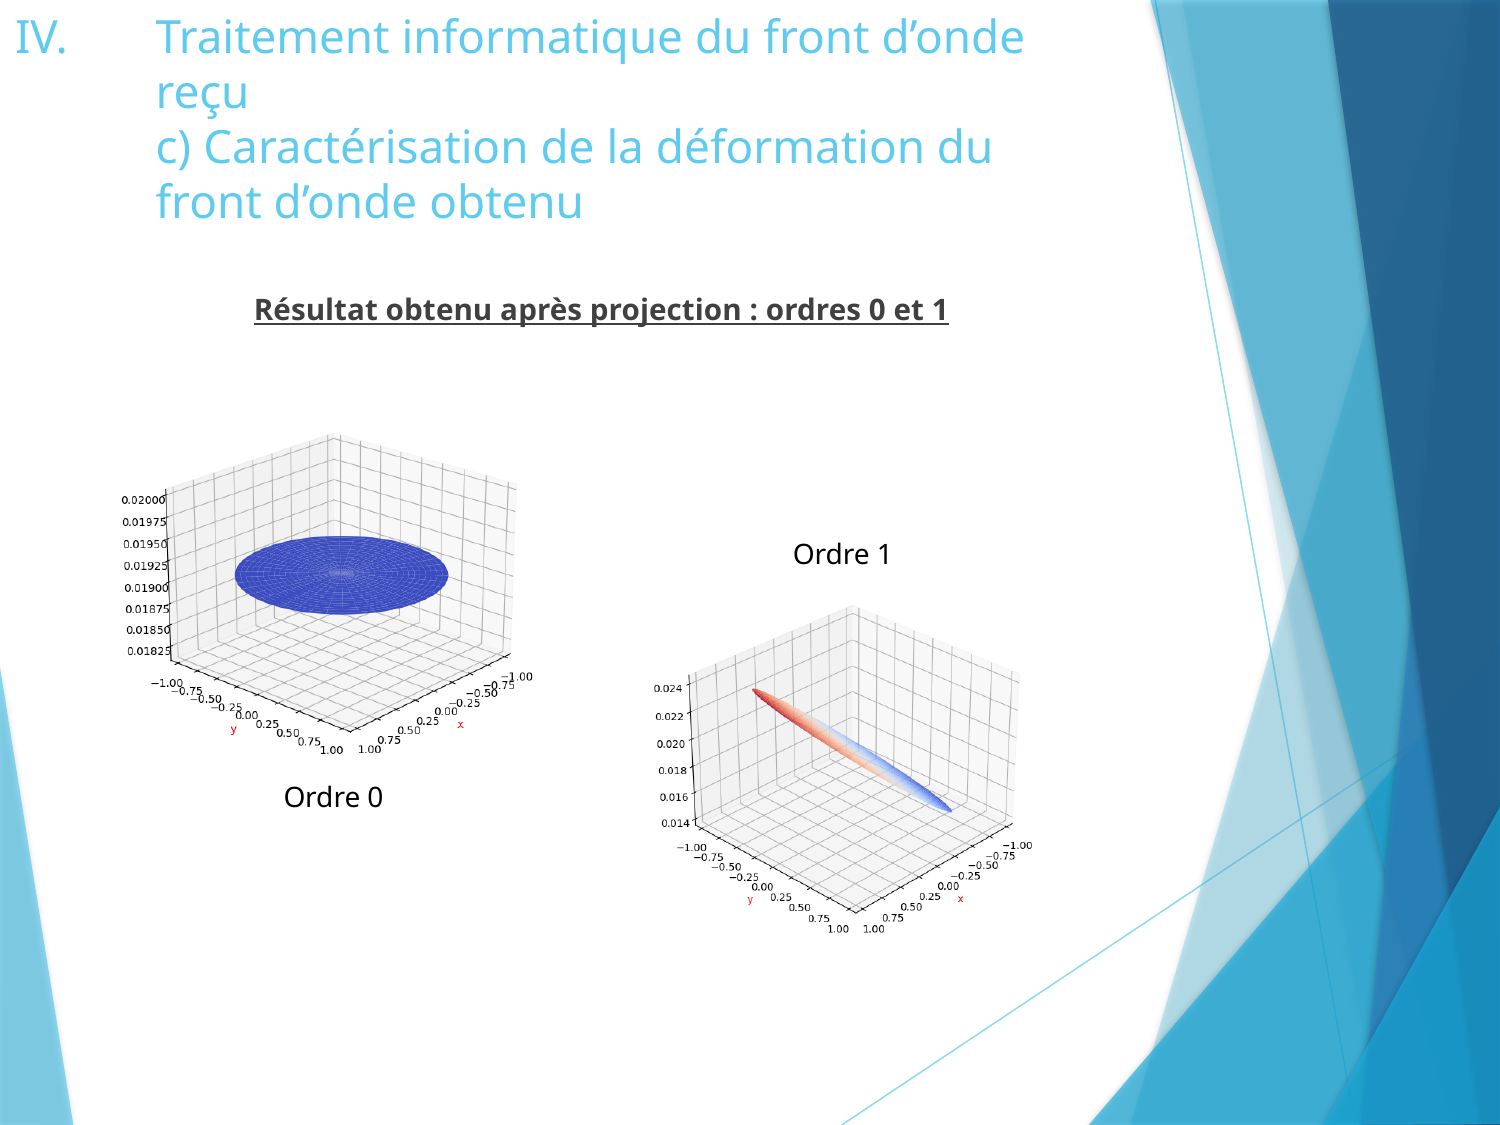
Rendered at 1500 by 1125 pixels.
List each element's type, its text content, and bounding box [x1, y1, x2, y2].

text_box Traitement informatique du front d’onde reçu c) Caractérisation de la déformation du front d’onde obtenu [0, 0, 1122, 119]
picture [611, 577, 1086, 934]
picture [82, 388, 589, 769]
text_box Ordre 1 [778, 528, 920, 576]
text_box Ordre 0 [268, 776, 403, 821]
title Résultat obtenu après projection : ordres 0 et 1 [238, 283, 986, 335]
